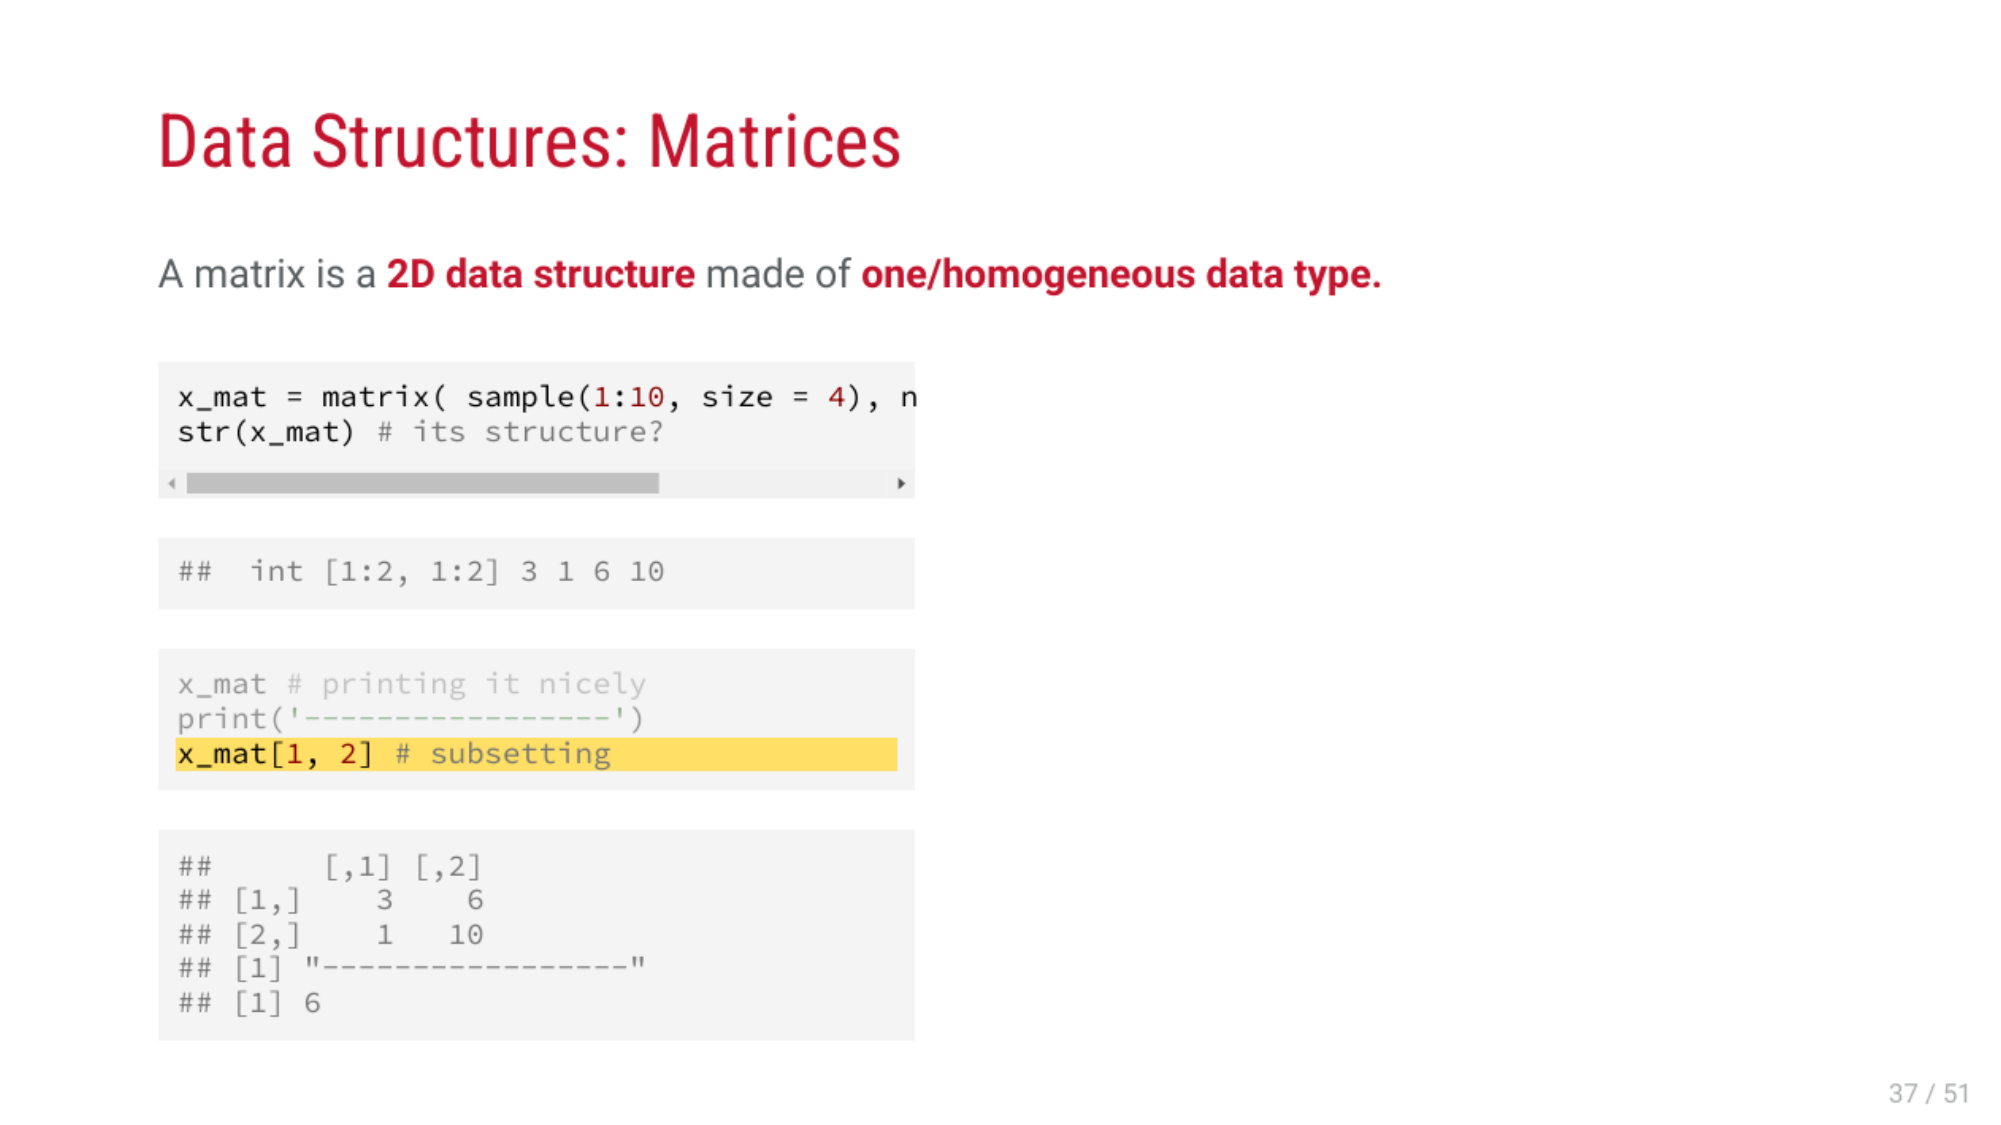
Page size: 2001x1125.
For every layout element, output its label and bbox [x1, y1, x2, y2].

list [0, 0, 2000, 1125]
